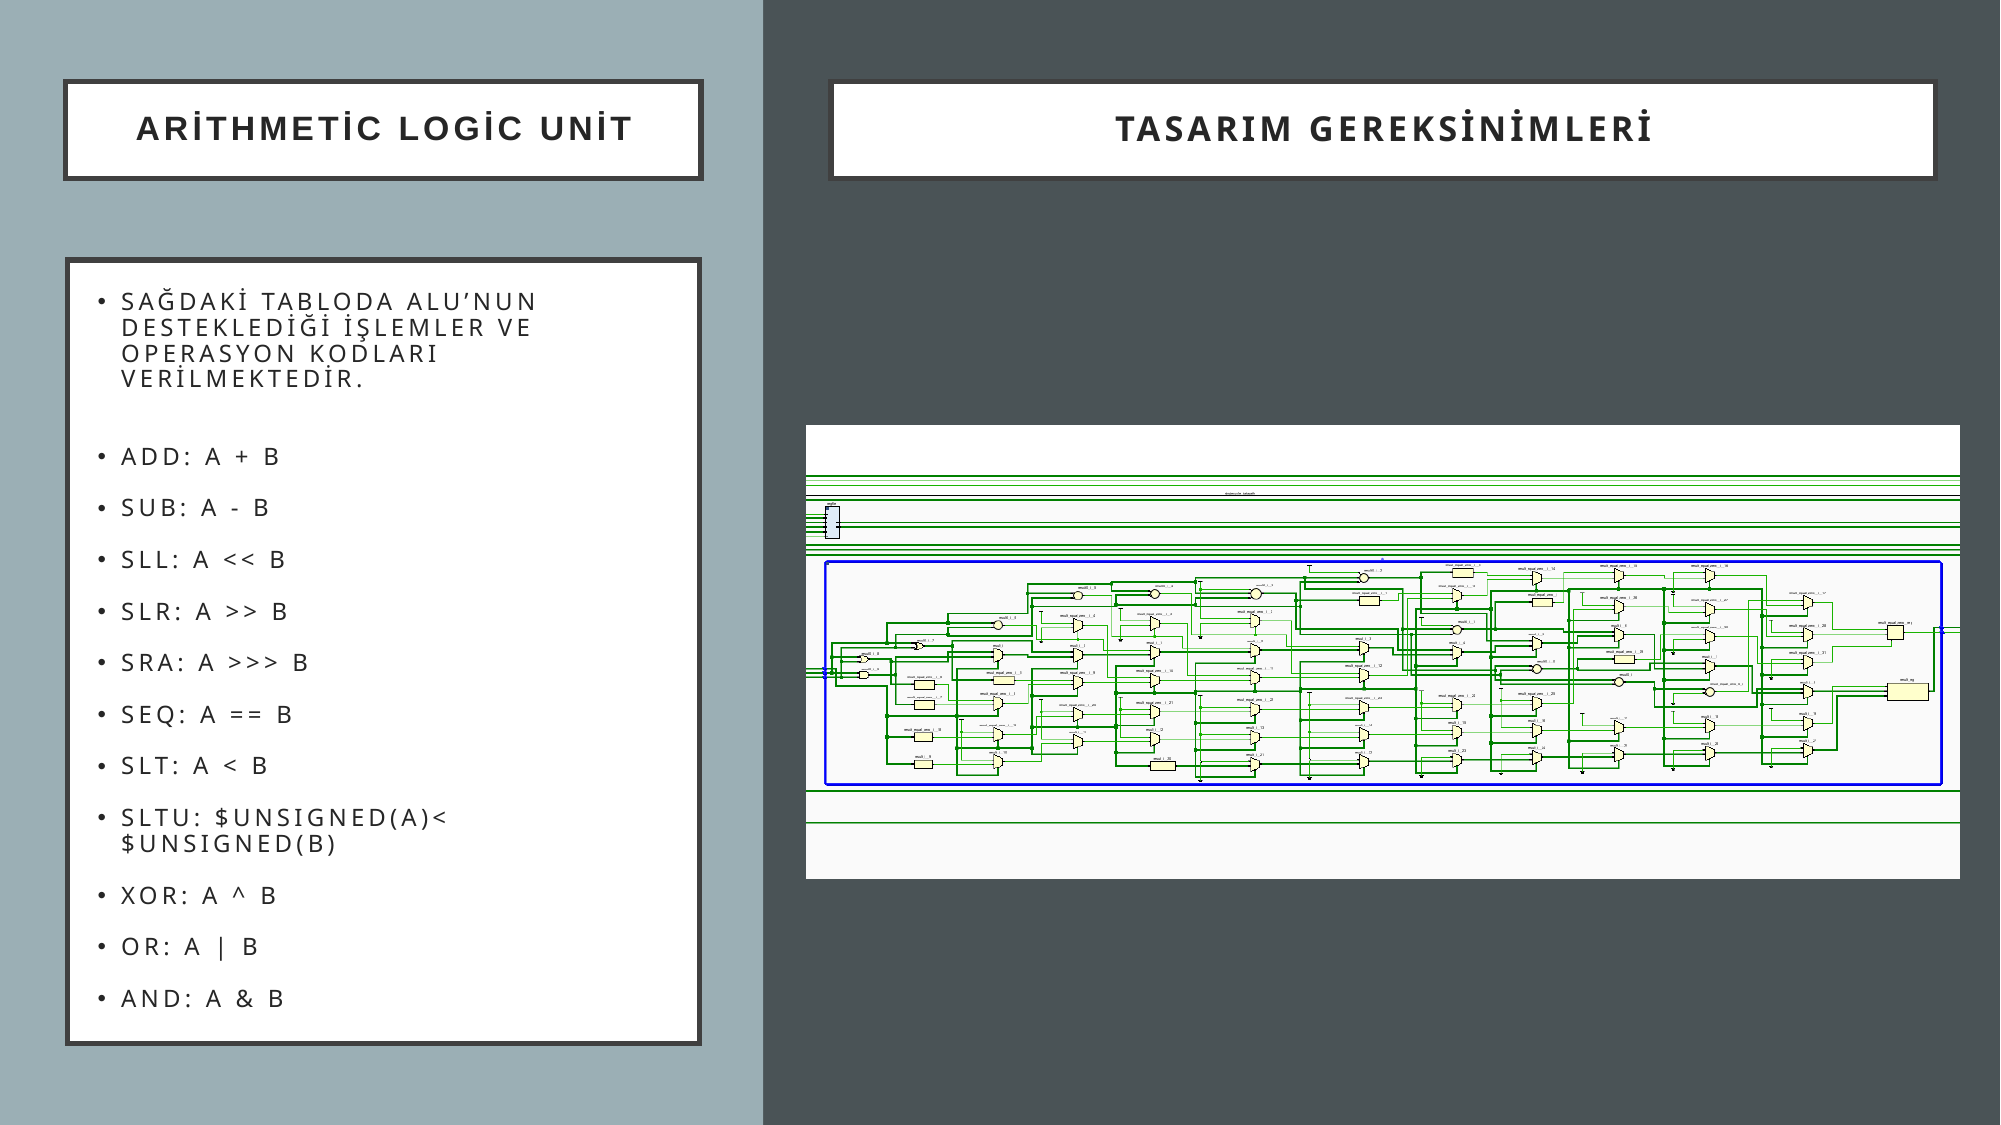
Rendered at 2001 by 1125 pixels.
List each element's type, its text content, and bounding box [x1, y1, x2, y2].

text_box Sağdaki tabloda ALU’nun desteklediği işlemler ve operasyon kodları verilmektedir. ADD: A + B SUB: A - B SLL: A << B SLR: A >> B SRA: A >>> B SEQ: A == B SLT: A < B SLTU: $unsigned(A)< $unsigned(B) XOR: A ^ B OR: A | B AND: A & B [67, 259, 700, 1044]
text_box [0, 0, 762, 1125]
text_box Tasarım Gereksinimleri [830, 81, 1936, 179]
text_box [762, 0, 2000, 1125]
picture [806, 425, 1960, 879]
text_box arithmetic logic unit [65, 81, 701, 179]
